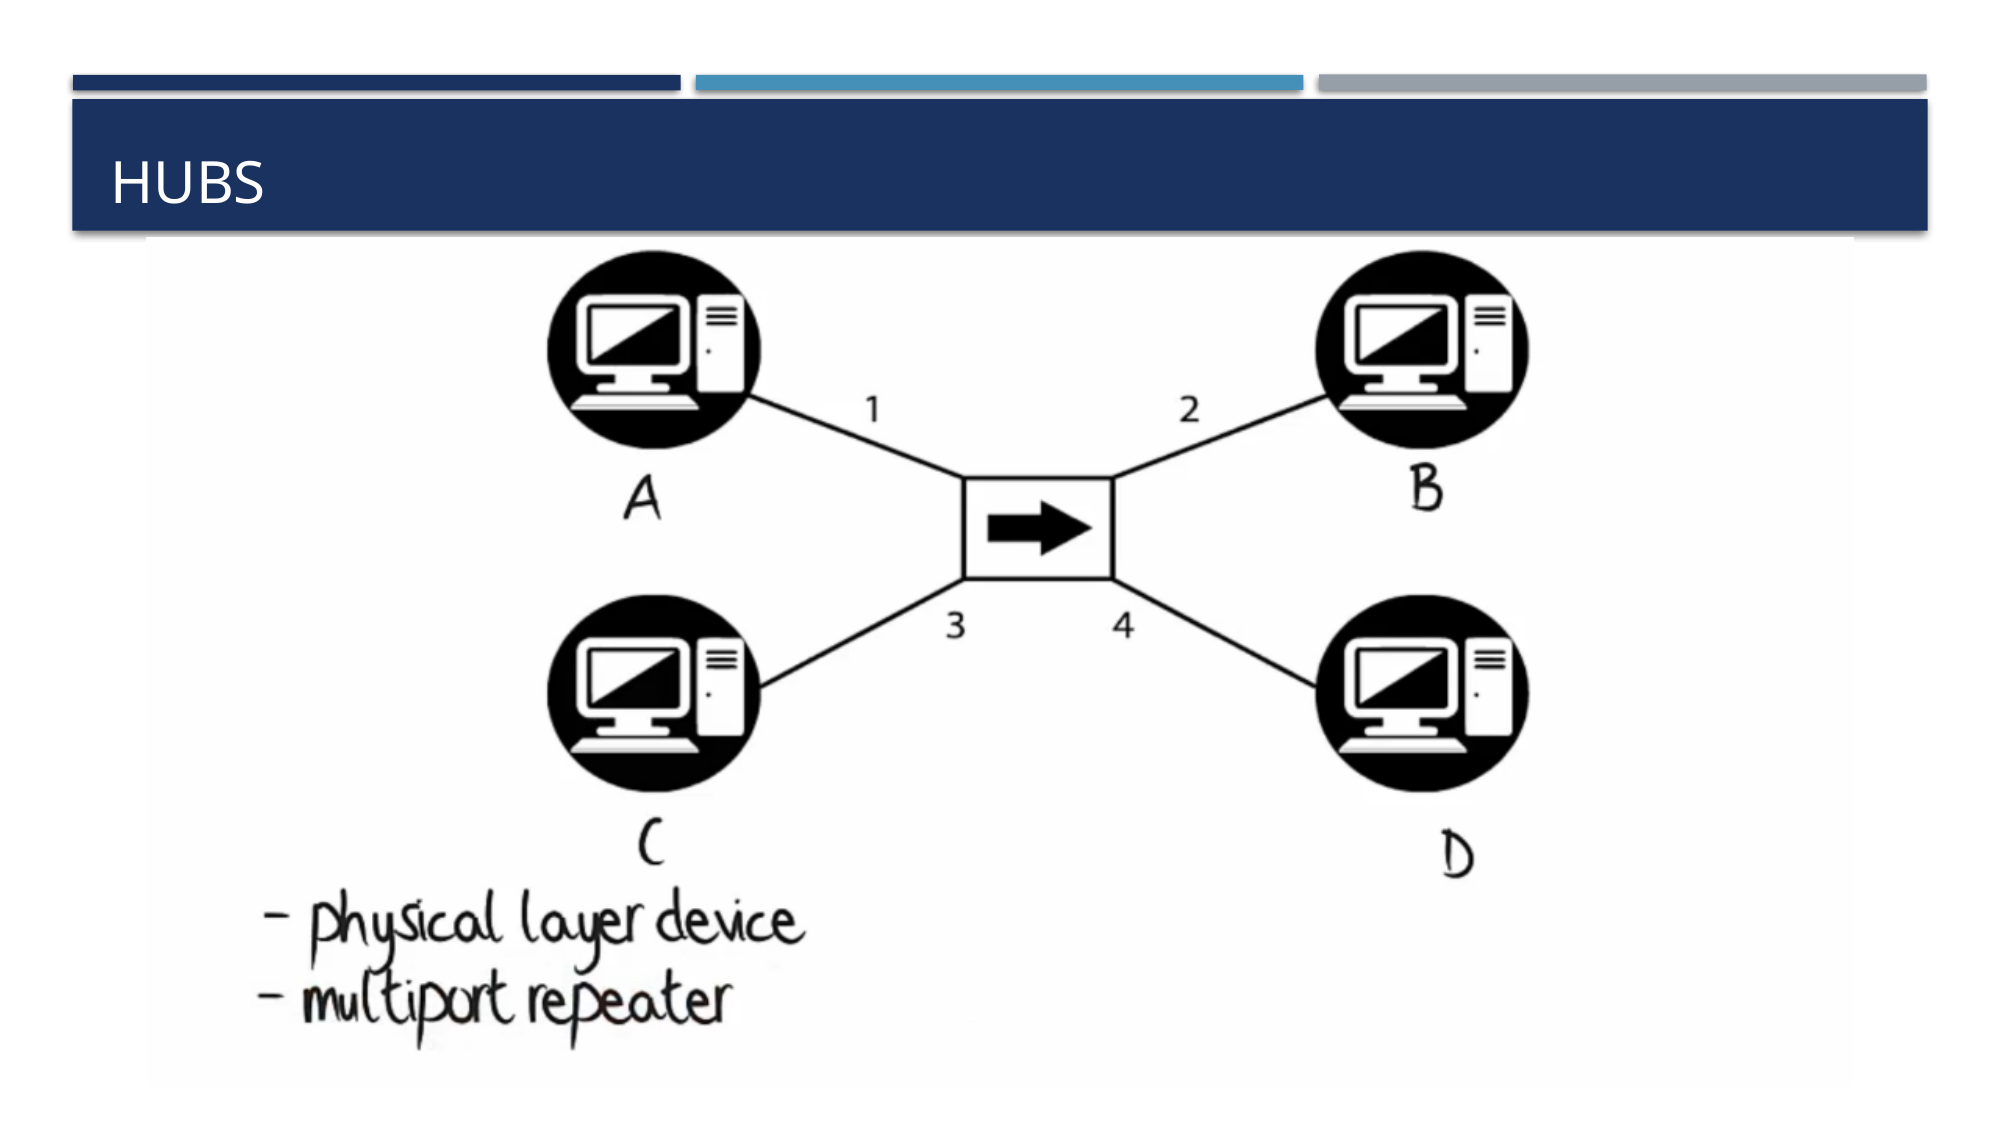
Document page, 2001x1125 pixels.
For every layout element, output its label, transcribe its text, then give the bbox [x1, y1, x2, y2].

title HUBS [95, 115, 1905, 223]
picture [145, 237, 1855, 1087]
